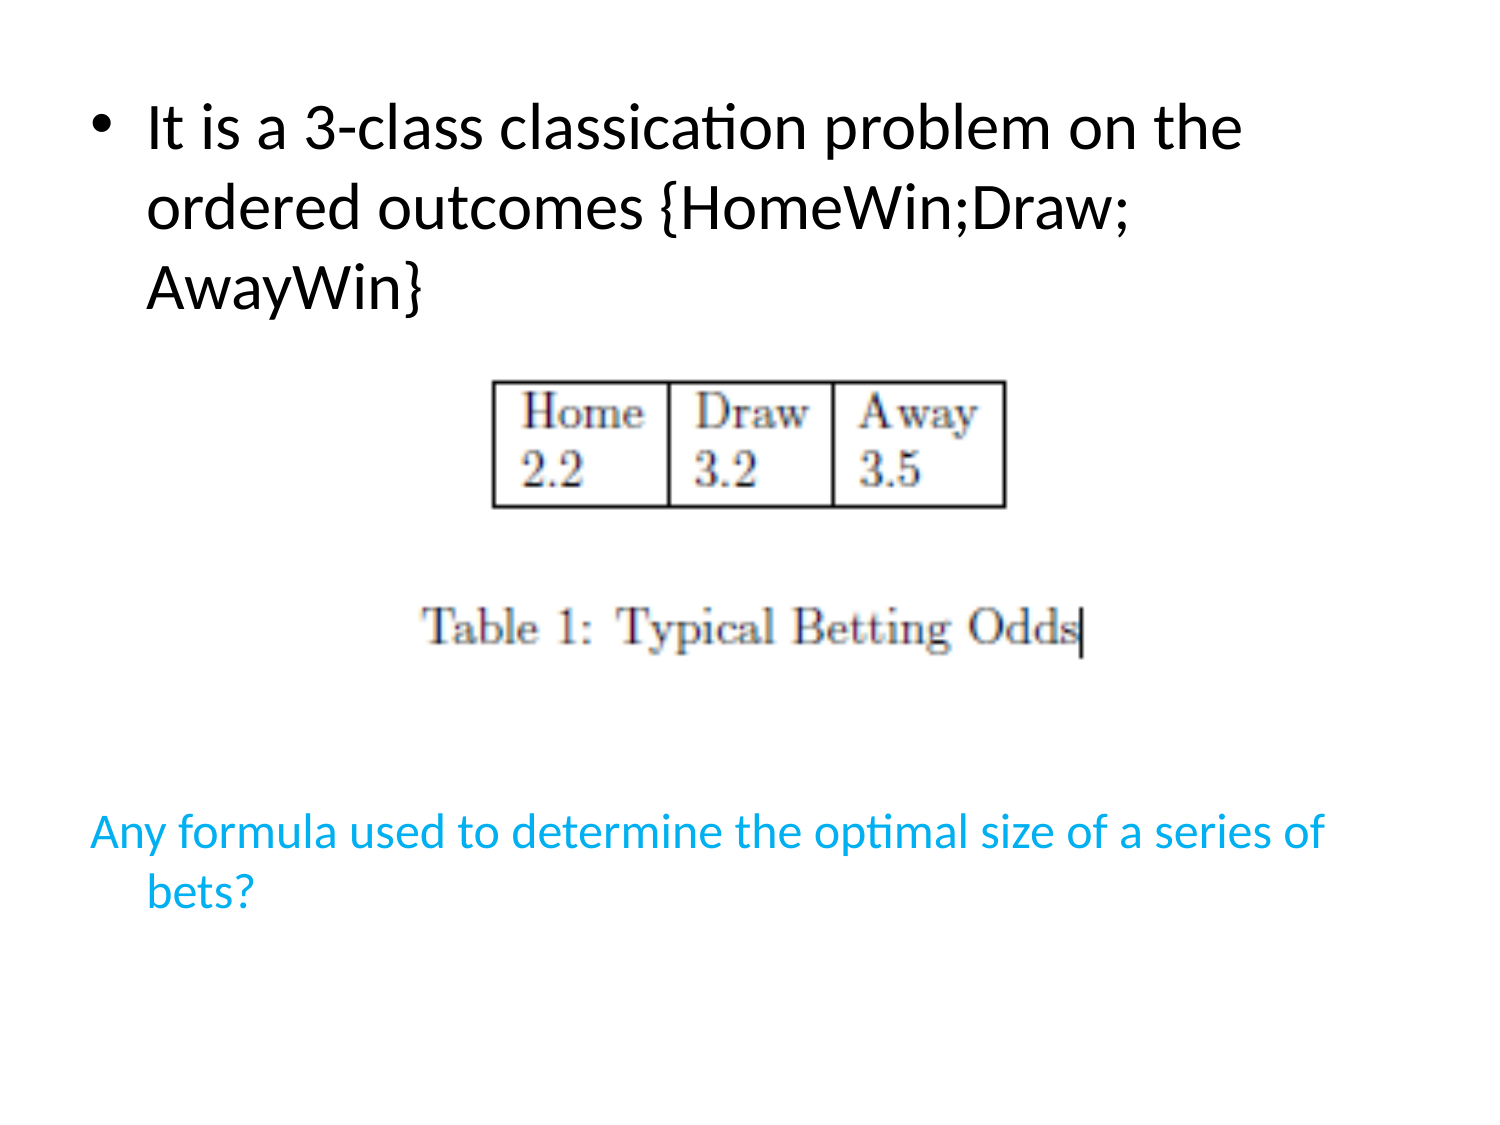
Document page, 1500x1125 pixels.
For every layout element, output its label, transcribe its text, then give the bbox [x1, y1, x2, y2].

picture [362, 349, 1151, 723]
list It is a 3-class classication problem on the ordered outcomes {HomeWin;Draw; AwayWin} Any formula used to determine the optimal size of a series of bets? [75, 75, 1425, 1005]
